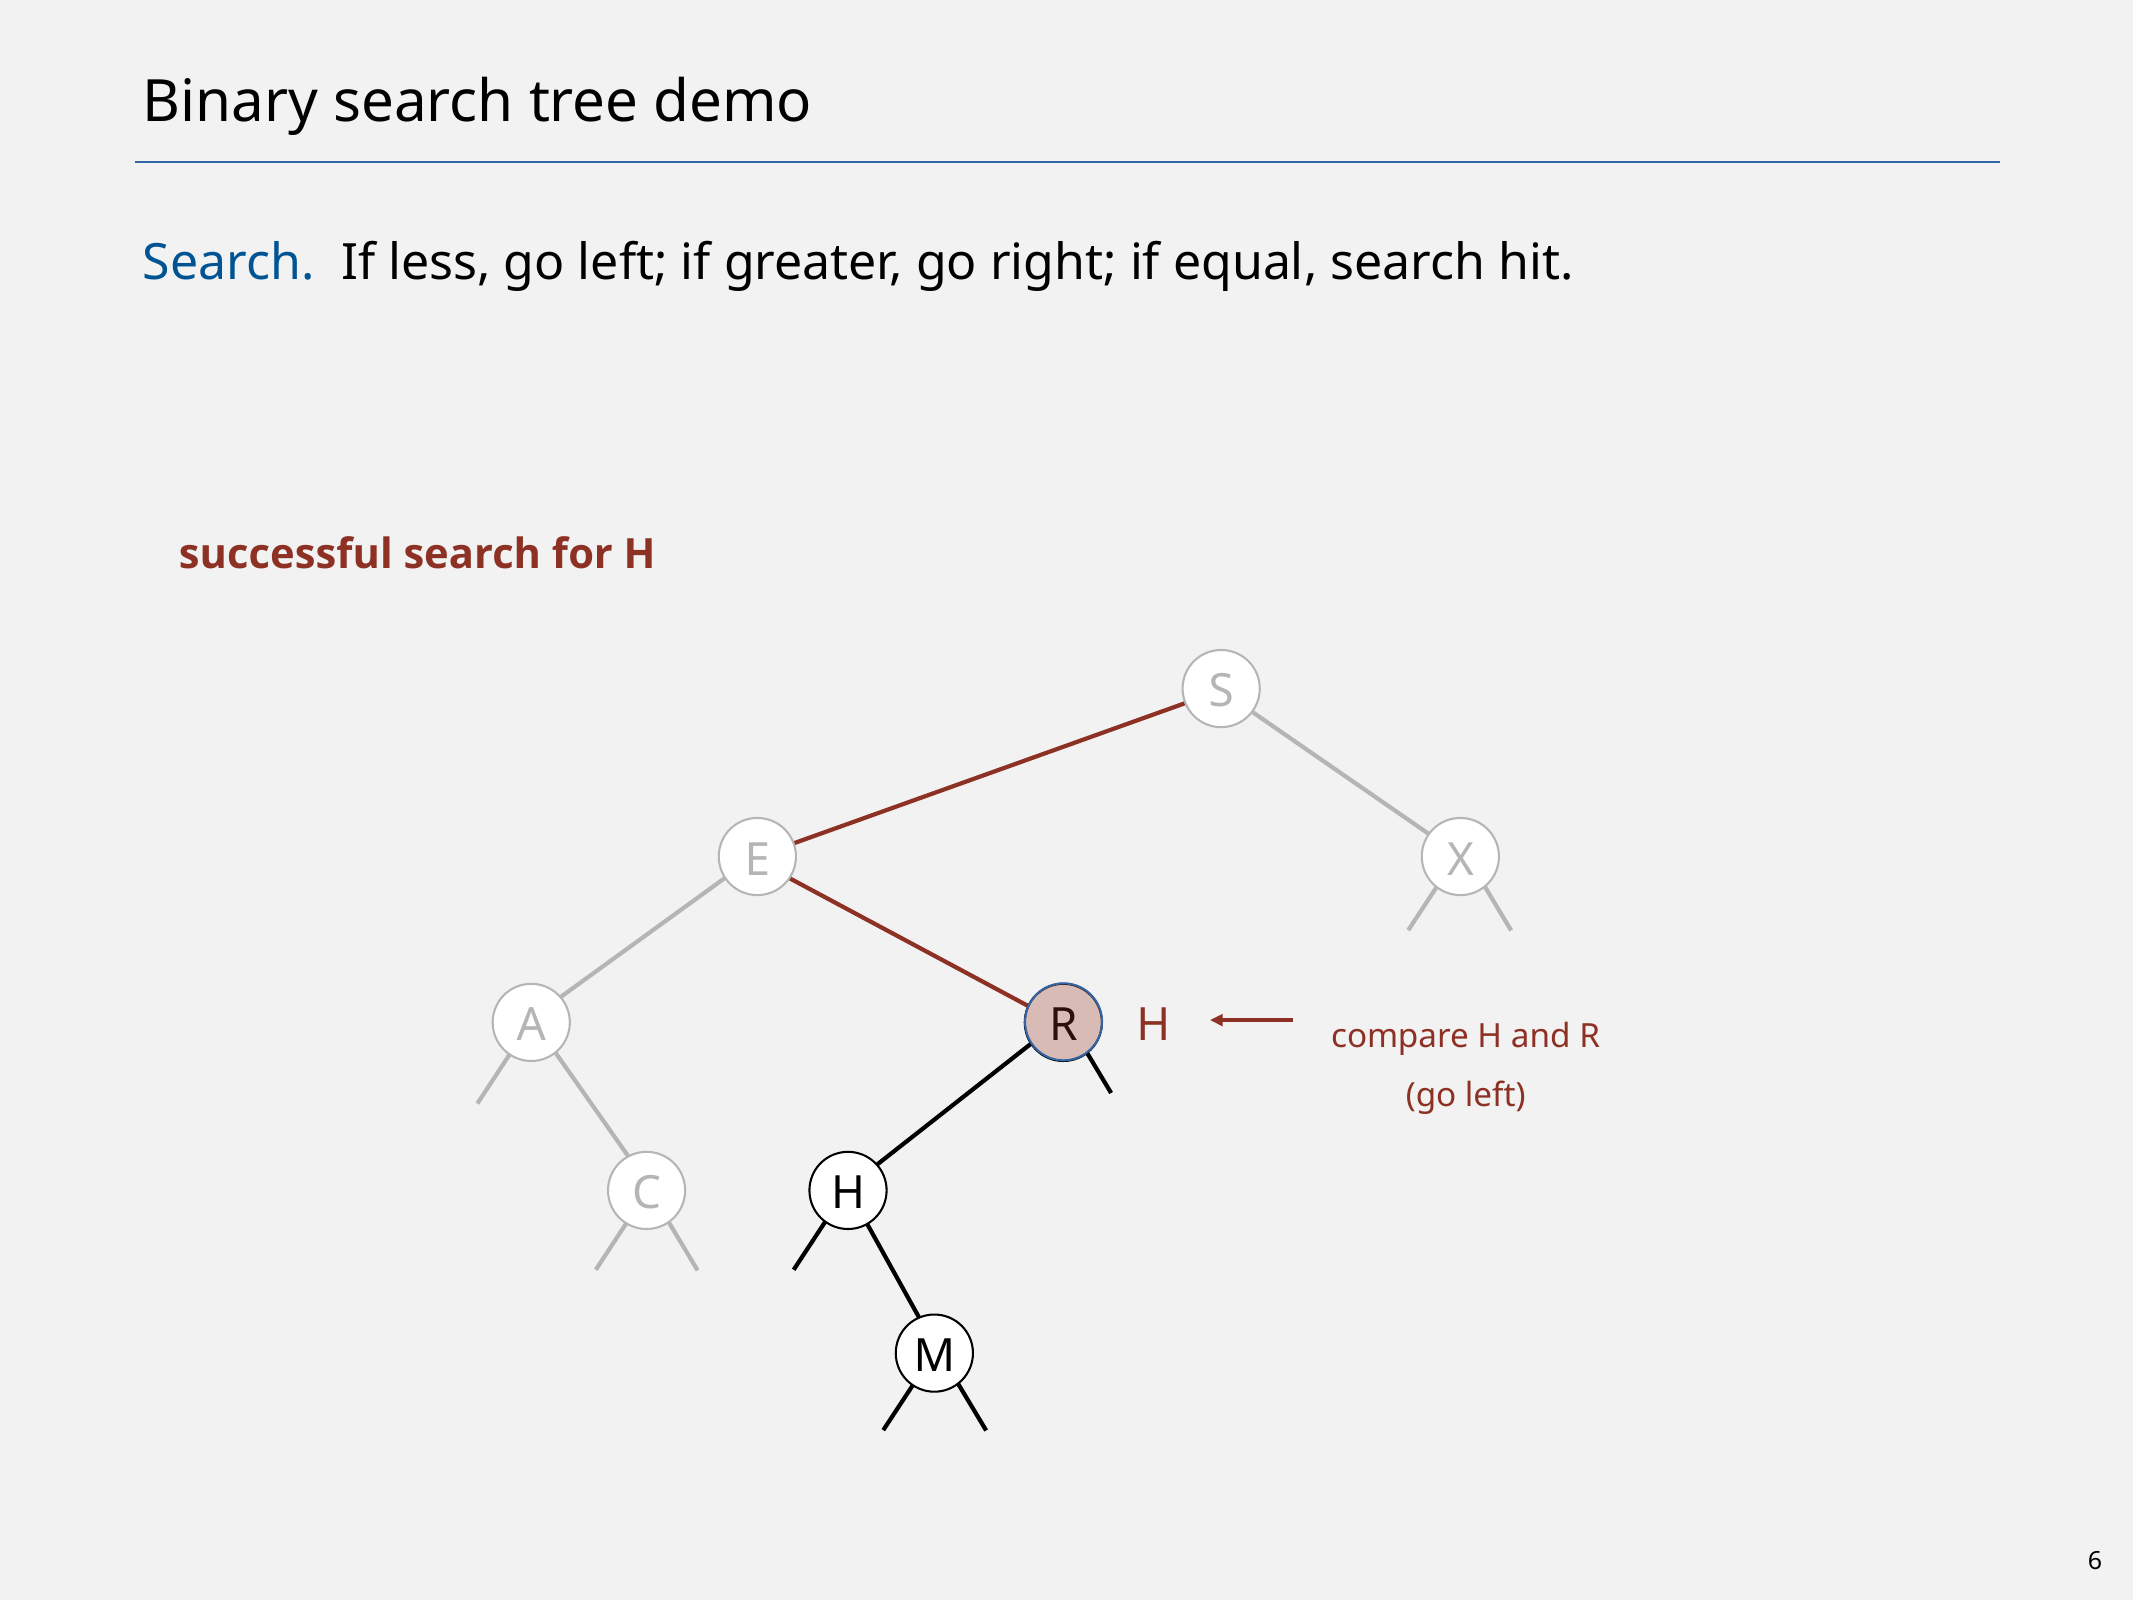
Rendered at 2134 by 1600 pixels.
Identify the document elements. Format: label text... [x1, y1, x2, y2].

slide_number 6 [2069, 1537, 2121, 1587]
text_box successful search for H [169, 527, 666, 578]
title Binary search tree demo [132, 0, 2001, 134]
list Search. If less, go left; if greater, go right; if equal, search hit. [132, 207, 2001, 1543]
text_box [477, 649, 1512, 1431]
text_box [1209, 993, 1625, 1105]
